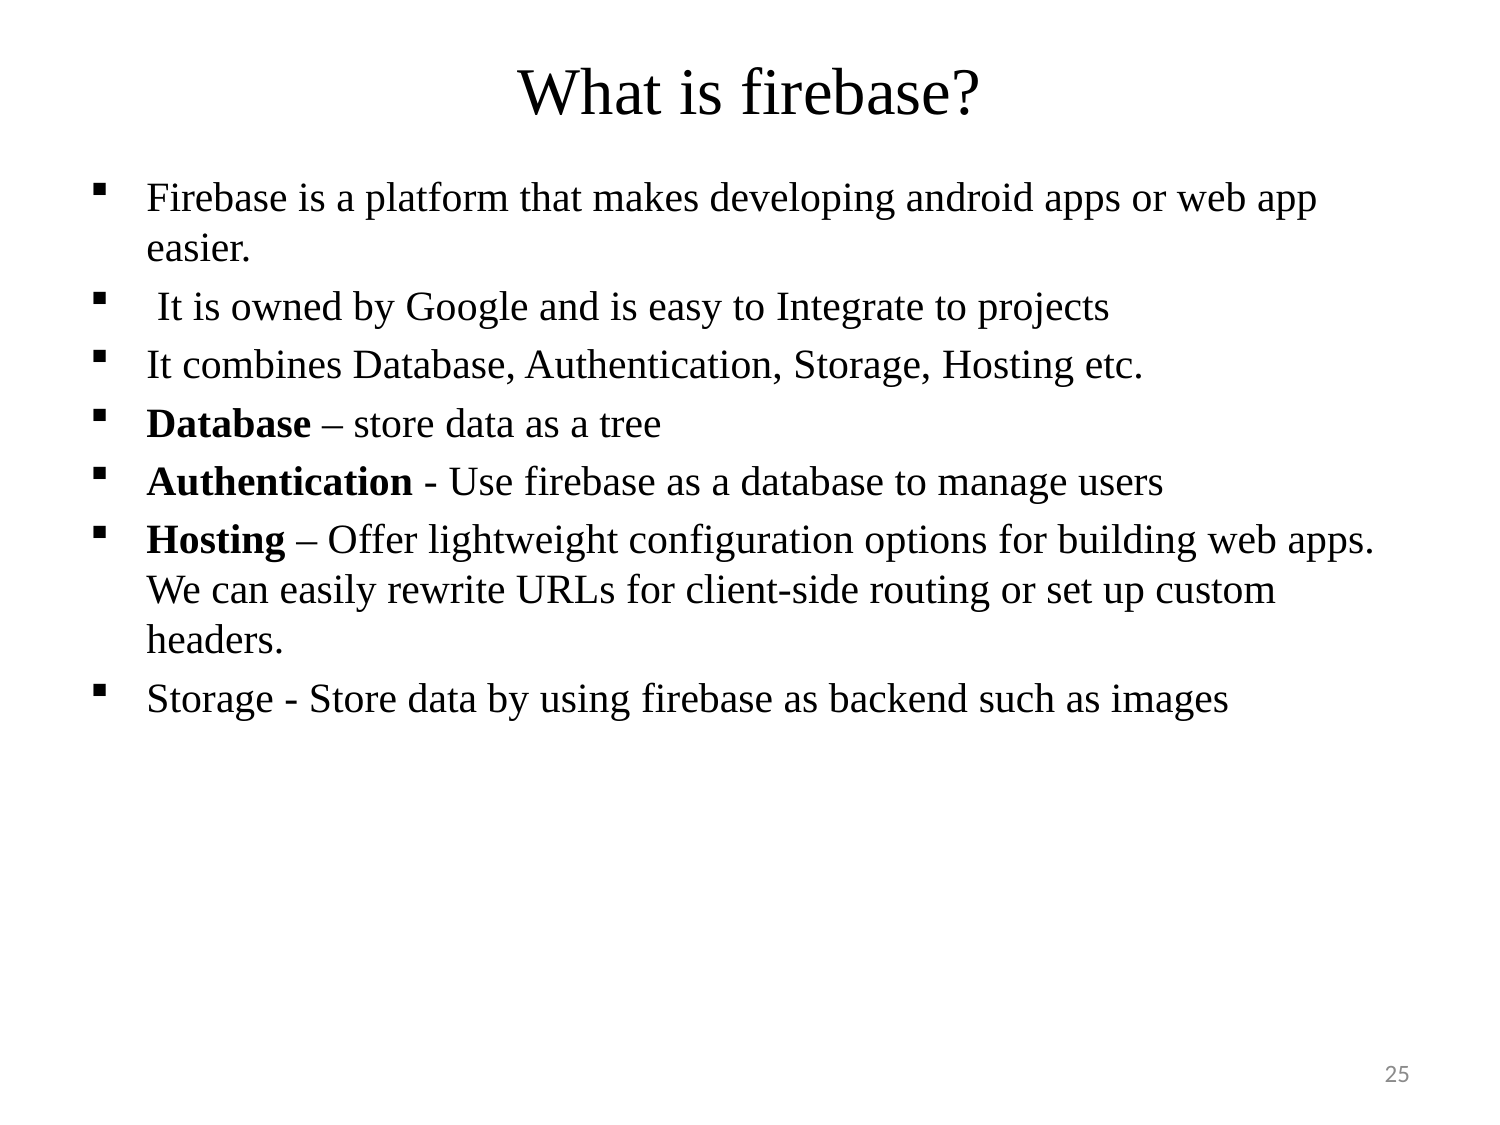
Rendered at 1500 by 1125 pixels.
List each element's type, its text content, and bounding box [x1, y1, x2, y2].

slide_number 25 [1074, 1042, 1425, 1103]
title What is firebase? [75, 0, 1425, 162]
list Firebase is a platform that makes developing android apps or web app easier. It is owned by Google and is easy to Integrate to projects It combines Database, Authentication, Storage, Hosting etc. Database – store data as a tree Authentication - Use firebase as a database to manage users Hosting – Offer lightweight configuration options for building web apps. We can easily rewrite URLs for client-side routing or set up custom headers. Storage - Store data by using firebase as backend such as images [75, 162, 1425, 1038]
